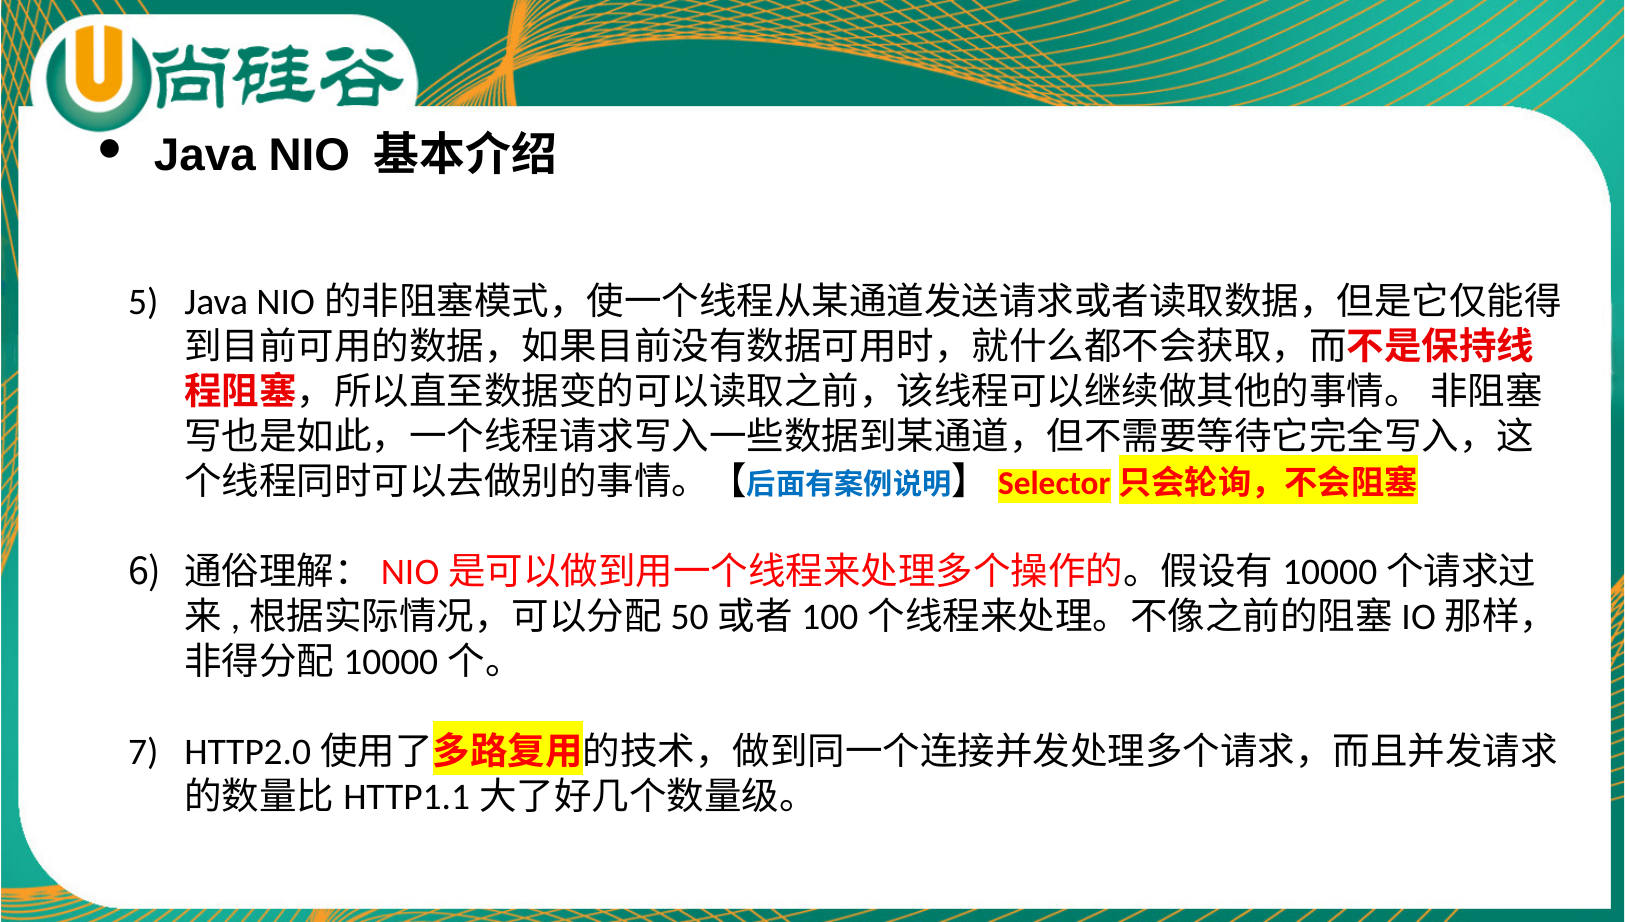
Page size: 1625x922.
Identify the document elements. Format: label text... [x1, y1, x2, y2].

text_box Java NIO的非阻塞模式，使一个线程从某通道发送请求或者读取数据，但是它仅能得到目前可用的数据，如果目前没有数据可用时，就什么都不会获取，而不是保持线程阻塞，所以直至数据变的可以读取之前，该线程可以继续做其他的事情。 非阻塞写也是如此，一个线程请求写入一些数据到某通道，但不需要等待它完全写入，这个线程同时可以去做别的事情。【后面有案例说明】Selector只会轮询，不会阻塞 通俗理解：NIO是可以做到用一个线程来处理多个操作的。假设有10000个请求过来,根据实际情况，可以分配50或者100个线程来处理。不像之前的阻塞IO那样，非得分配10000个。 HTTP2.0使用了多路复用的技术，做到同一个连接并发处理多个请求，而且并发请求的数量比HTTP1.1大了好几个数量级。 [113, 224, 1585, 825]
text_box Java NIO 基本介绍 [82, 123, 1375, 188]
picture [0, 0, 1625, 922]
